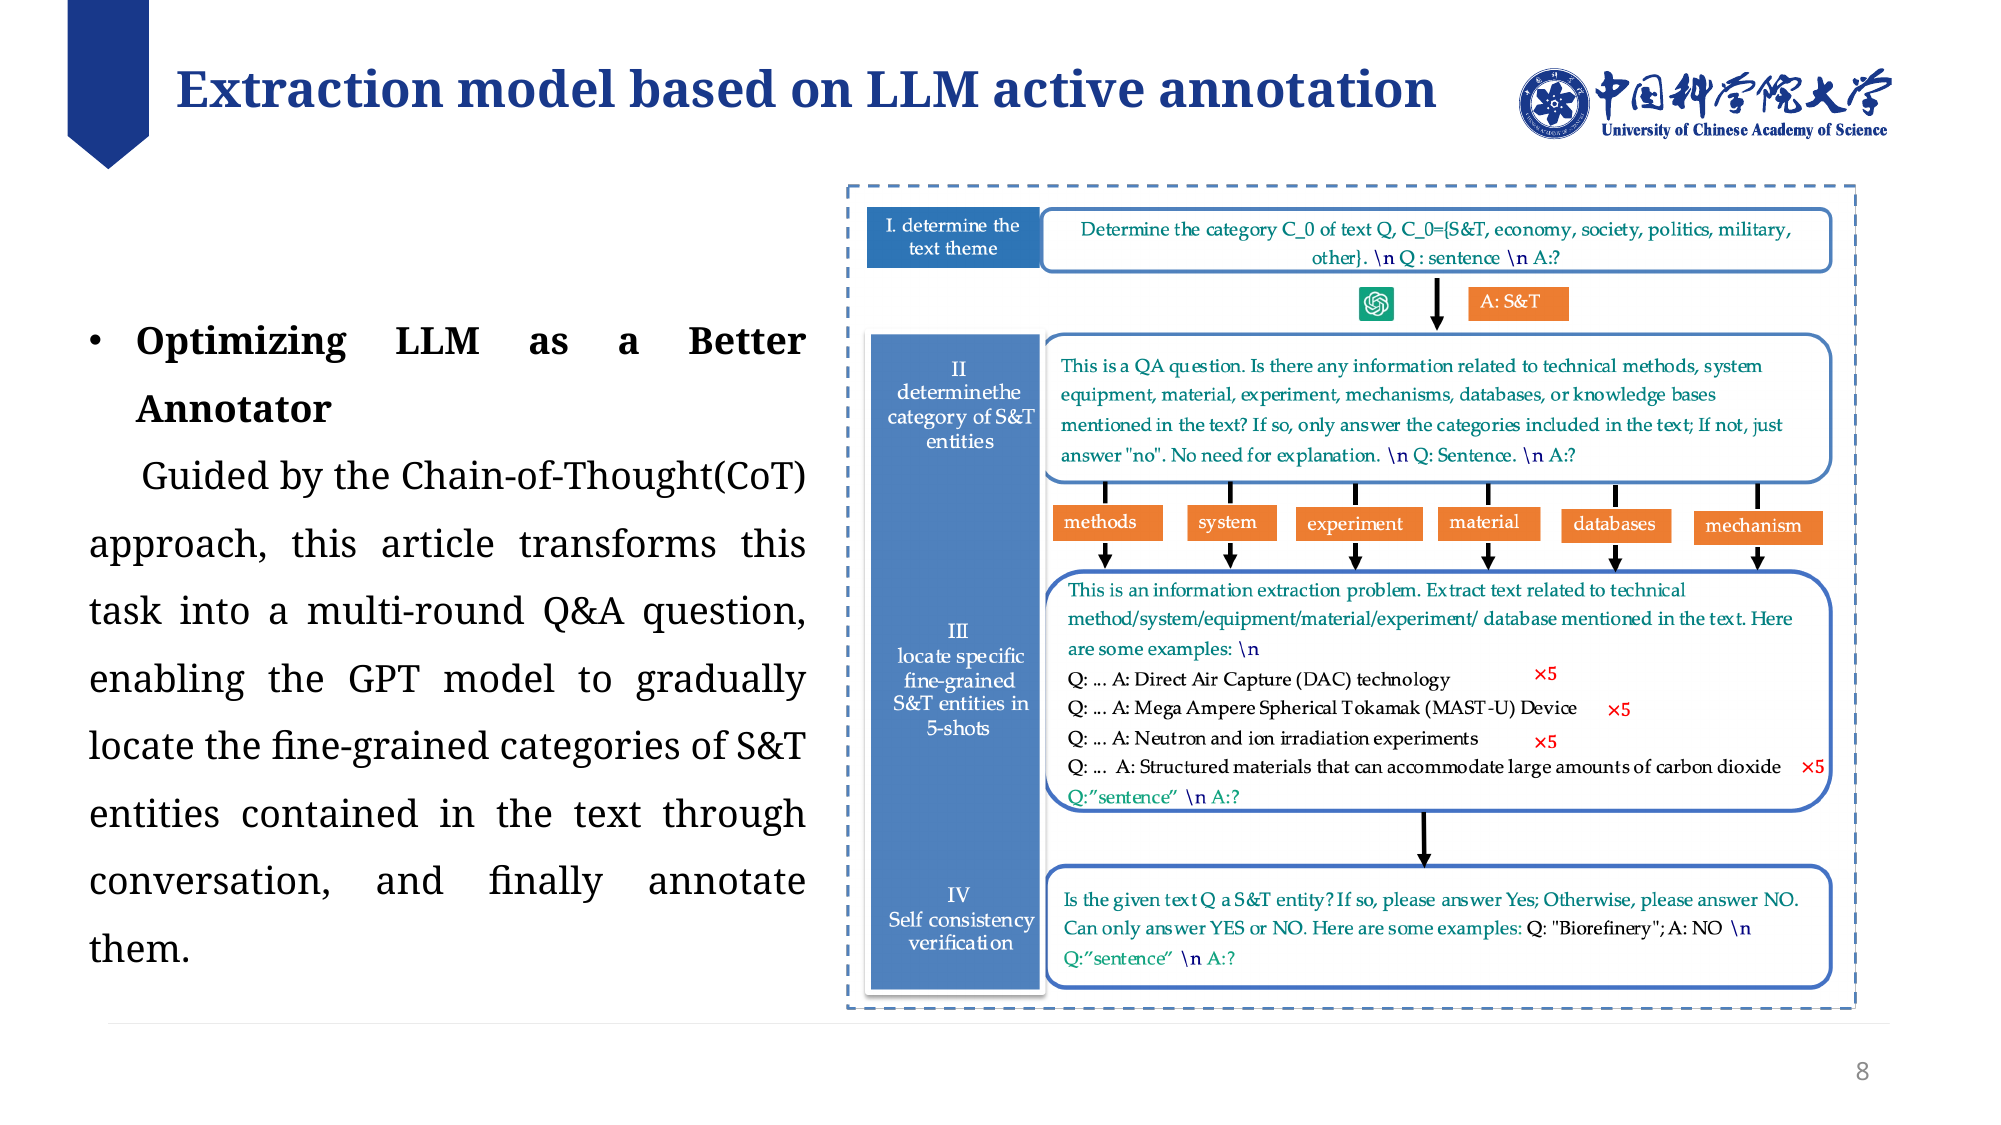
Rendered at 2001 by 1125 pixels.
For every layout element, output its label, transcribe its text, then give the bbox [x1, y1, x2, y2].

slide_number 8 [1434, 1042, 1885, 1103]
text_box Extraction model based on LLM active annotation [176, 22, 1517, 153]
text_box Optimizing LLM as a Better Annotator Guided by the Chain-of-Thought(CoT) approach, this article transforms this task into a multi-round Q&A question, enabling the GPT model to gradually locate the fine-grained categories of S&T entities contained in the text through conversation, and finally annotate them. [74, 287, 823, 978]
picture [846, 184, 1857, 1010]
